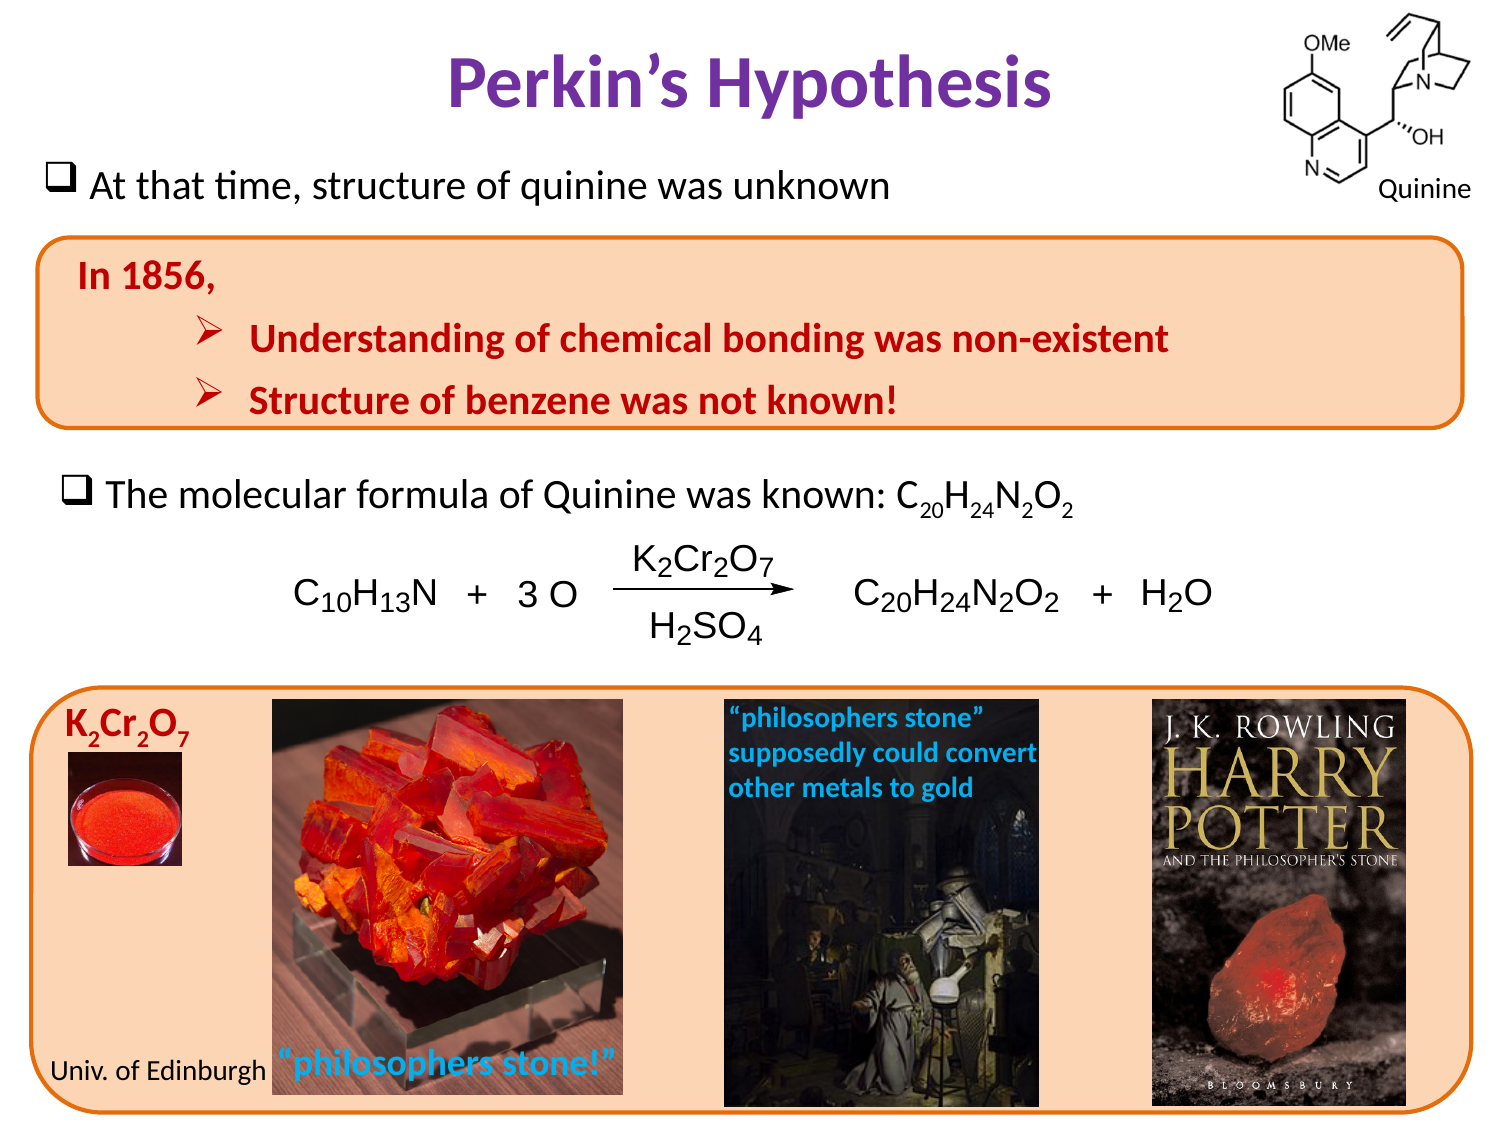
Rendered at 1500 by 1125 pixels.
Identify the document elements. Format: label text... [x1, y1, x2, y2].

text_box K2Cr2O7 [50, 687, 205, 760]
text_box The molecular formula of Quinine was known: C20H24N2O2 [43, 459, 1099, 531]
picture [271, 699, 623, 1095]
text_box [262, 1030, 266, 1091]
picture [1152, 699, 1406, 1106]
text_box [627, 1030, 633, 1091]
text_box “philosophers stone” supposedly could convert other metals to gold [713, 691, 1060, 811]
title Perkin’s Hypothesis [75, 37, 1273, 118]
picture [1278, 7, 1476, 188]
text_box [287, 537, 1224, 663]
text_box [29, 685, 1474, 1115]
text_box In 1856, [62, 240, 232, 306]
text_box Structure of benzene was not known! [177, 365, 914, 431]
picture [68, 751, 182, 866]
text_box At that time, structure of quinine was unknown [27, 149, 907, 215]
picture [724, 699, 1040, 1108]
text_box Understanding of chemical bonding was non-existent [178, 303, 1185, 368]
text_box Quinine [1363, 162, 1487, 213]
text_box Univ. of Edinburgh [35, 1044, 266, 1094]
text_box [35, 235, 1465, 431]
